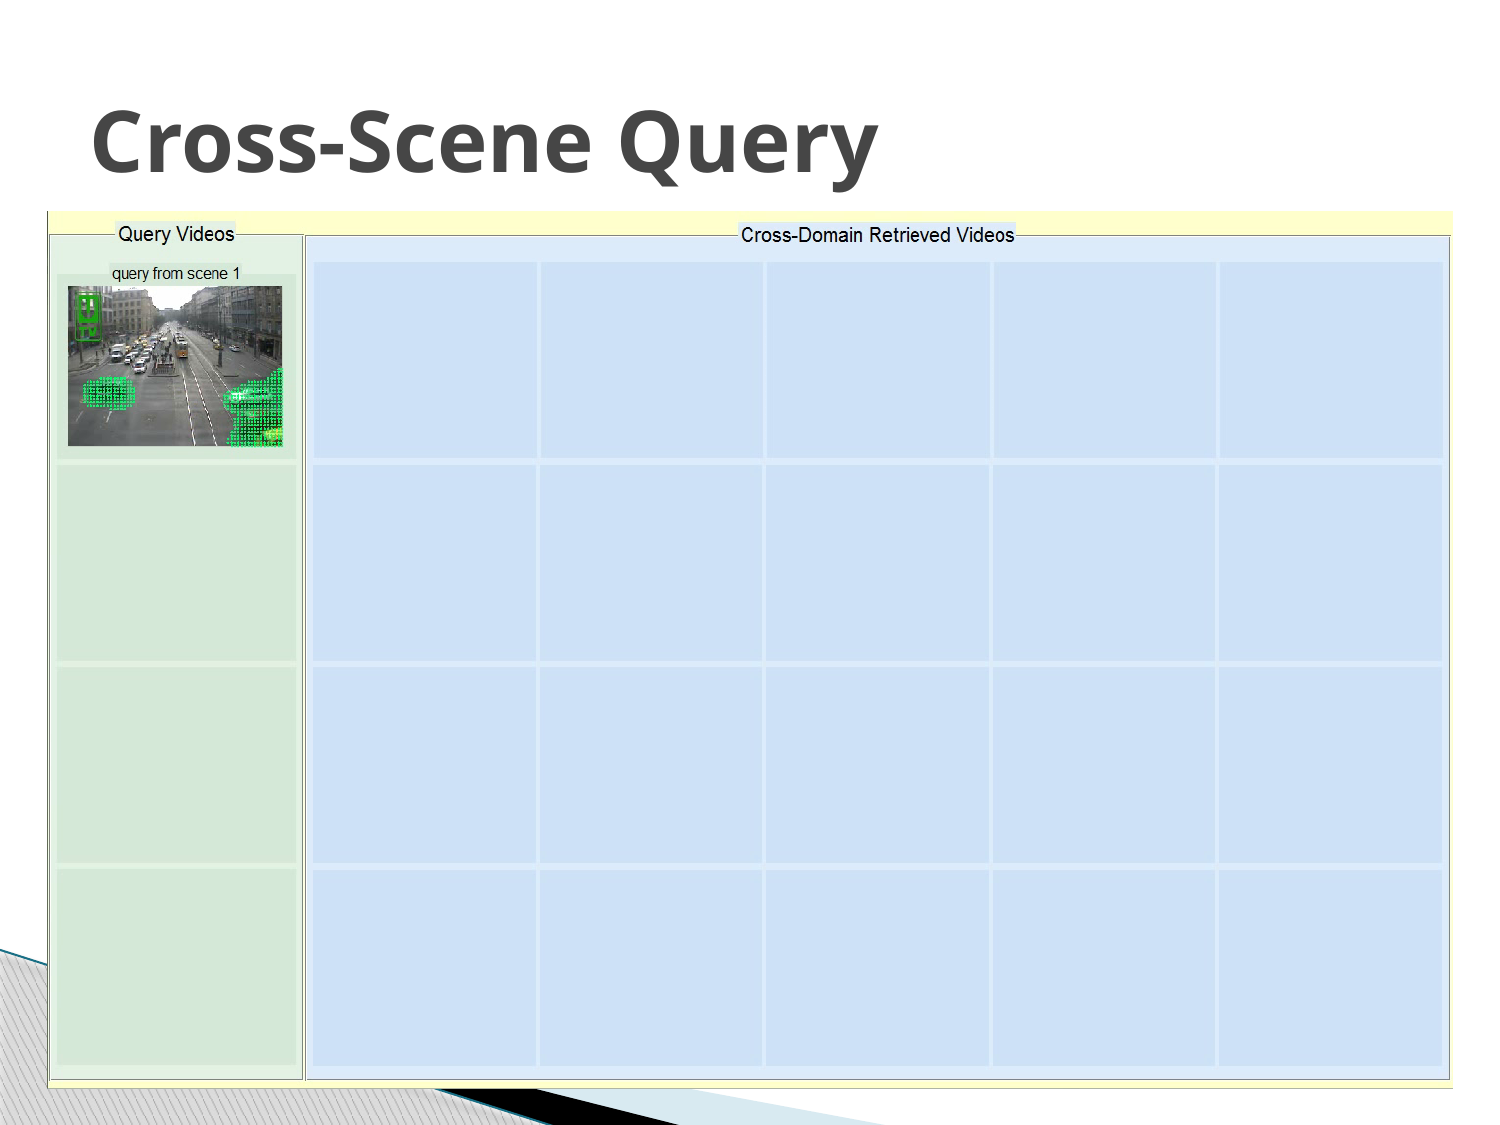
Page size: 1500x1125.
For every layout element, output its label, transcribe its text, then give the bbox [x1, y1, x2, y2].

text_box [46, 210, 1454, 1091]
title Cross-Scene Query [75, 45, 1425, 210]
